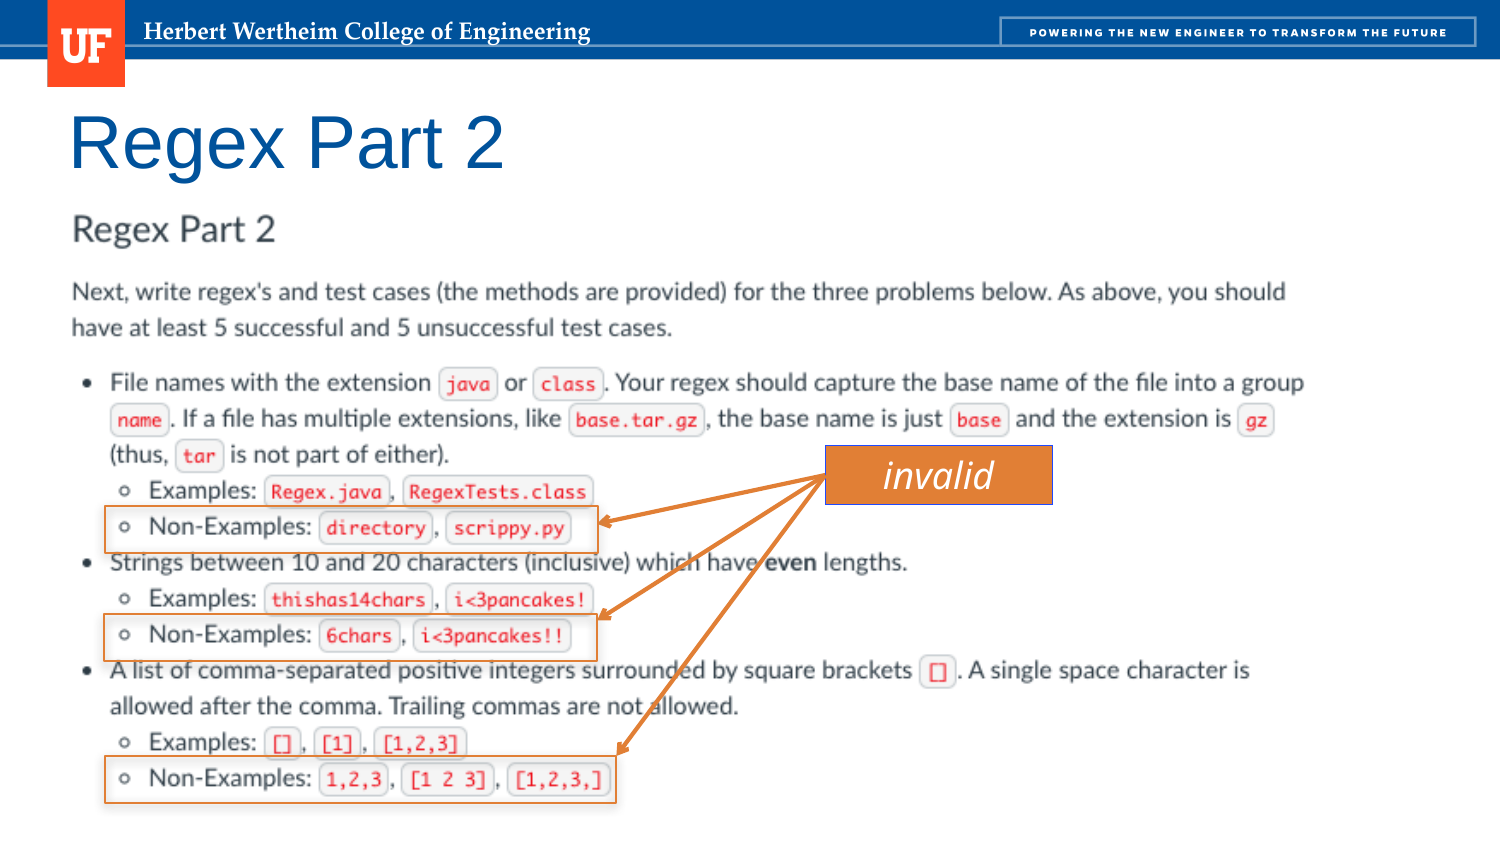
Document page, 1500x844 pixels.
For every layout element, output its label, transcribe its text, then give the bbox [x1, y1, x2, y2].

title Regex Part 2 [53, 86, 1414, 224]
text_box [615, 474, 826, 757]
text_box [596, 474, 613, 621]
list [70, 208, 1312, 802]
picture [0, 0, 1500, 87]
